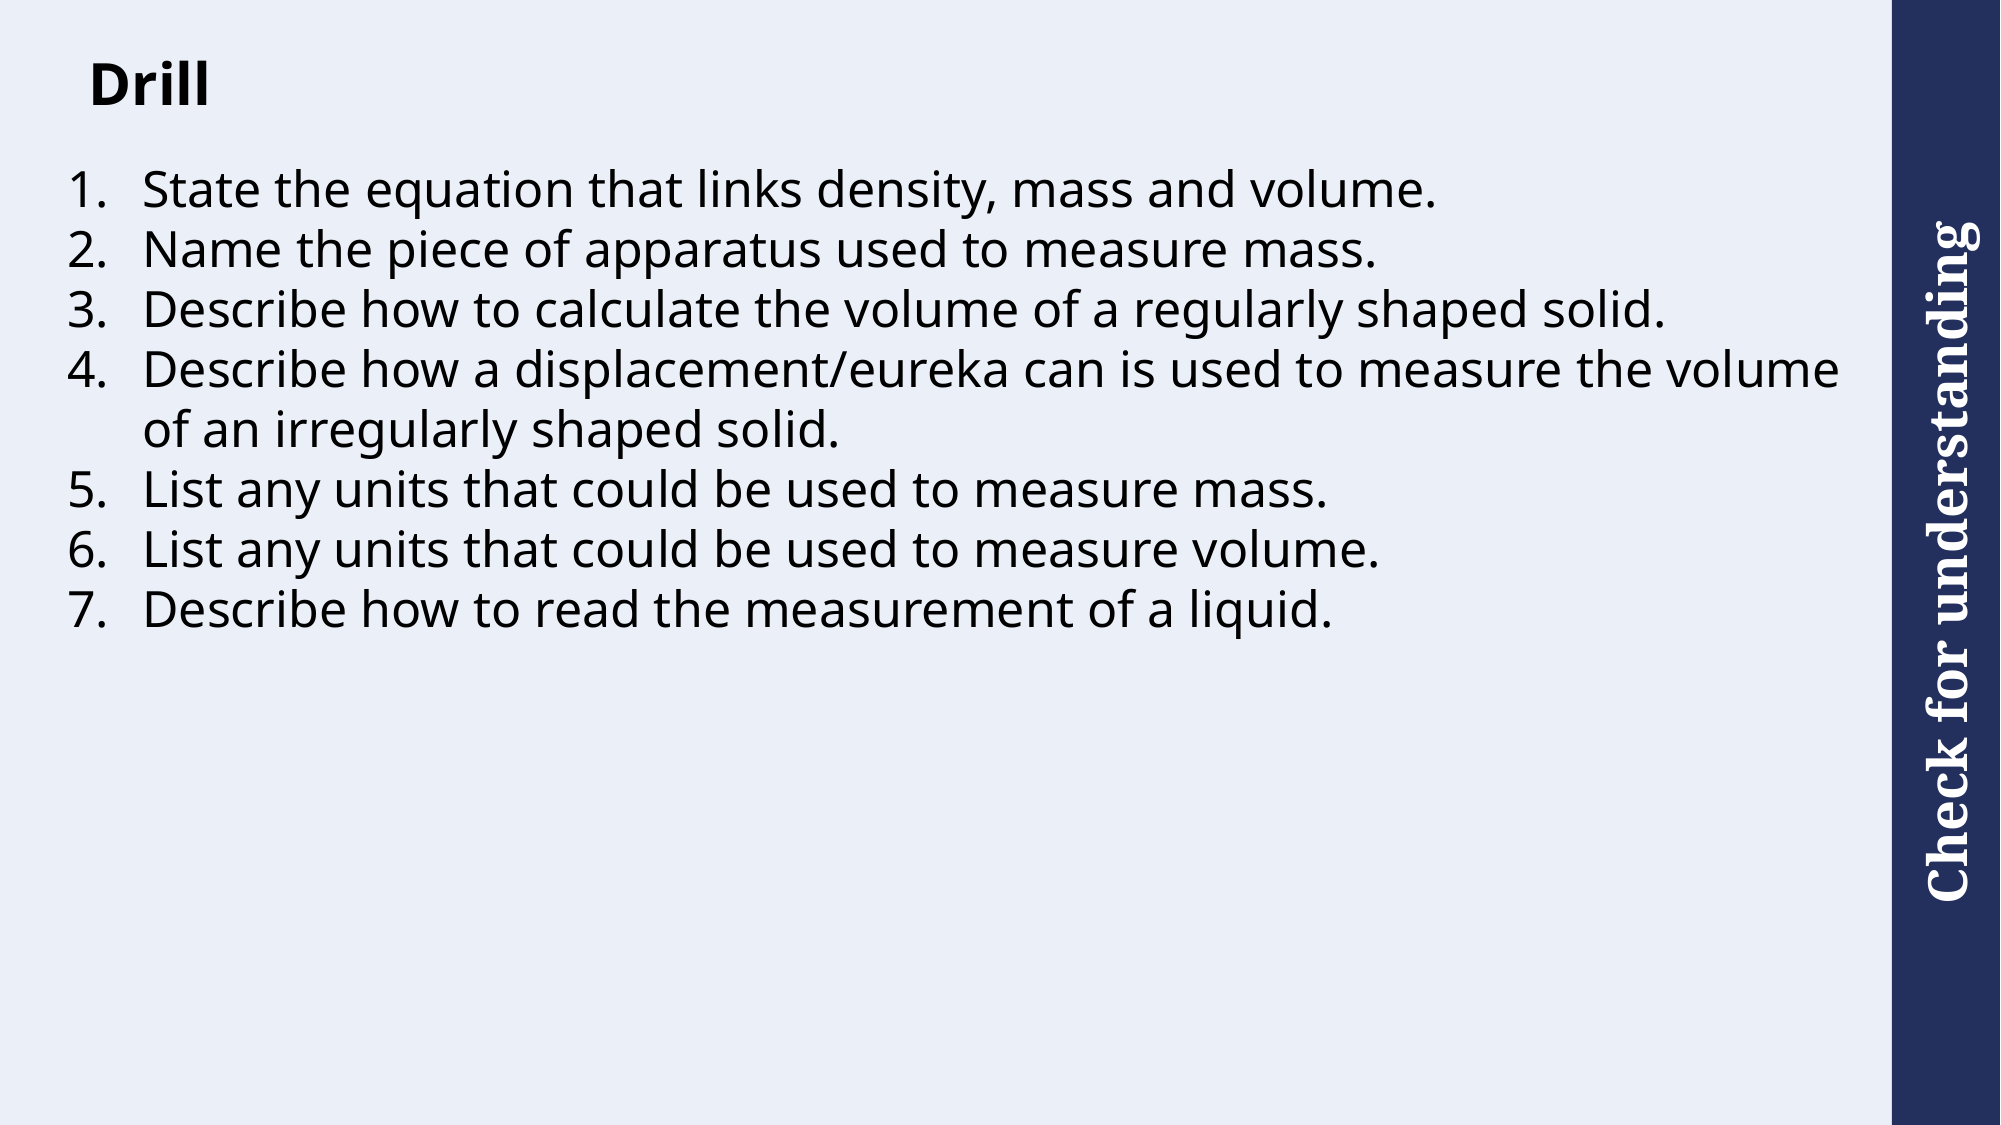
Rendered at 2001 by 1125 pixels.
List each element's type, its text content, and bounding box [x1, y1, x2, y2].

text_box State the equation that links density, mass and volume. Name the piece of apparatus used to measure mass. Describe how to calculate the volume of a regularly shaped solid. Describe how a displacement/eureka can is used to measure the volume of an irregularly shaped solid. List any units that could be used to measure mass. List any units that could be used to measure volume. Describe how to read the measurement of a liquid. [52, 150, 1867, 705]
title Drill [88, 0, 1831, 119]
